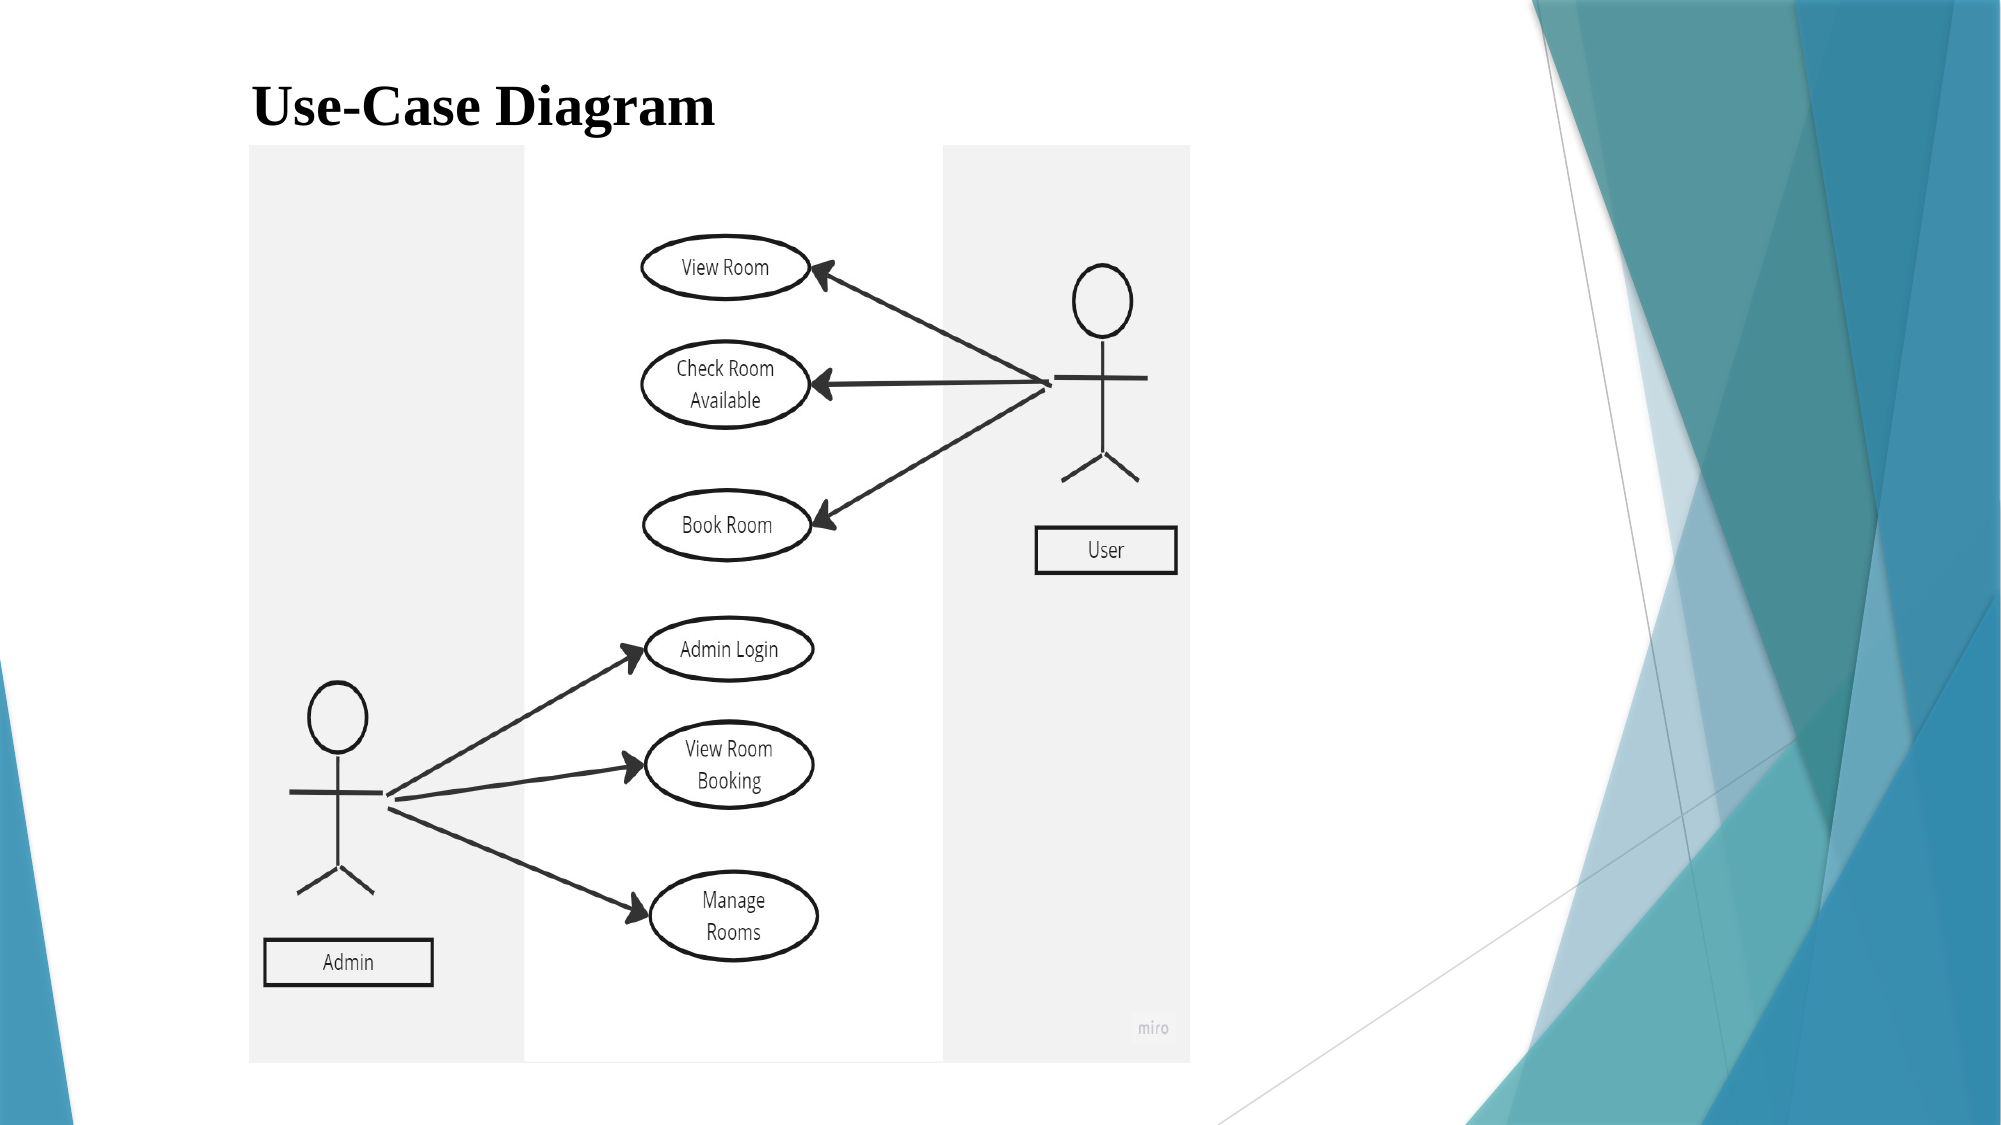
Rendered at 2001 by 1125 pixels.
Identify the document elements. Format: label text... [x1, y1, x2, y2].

picture [248, 144, 1191, 1063]
text_box Use-Case Diagram [236, 59, 732, 145]
